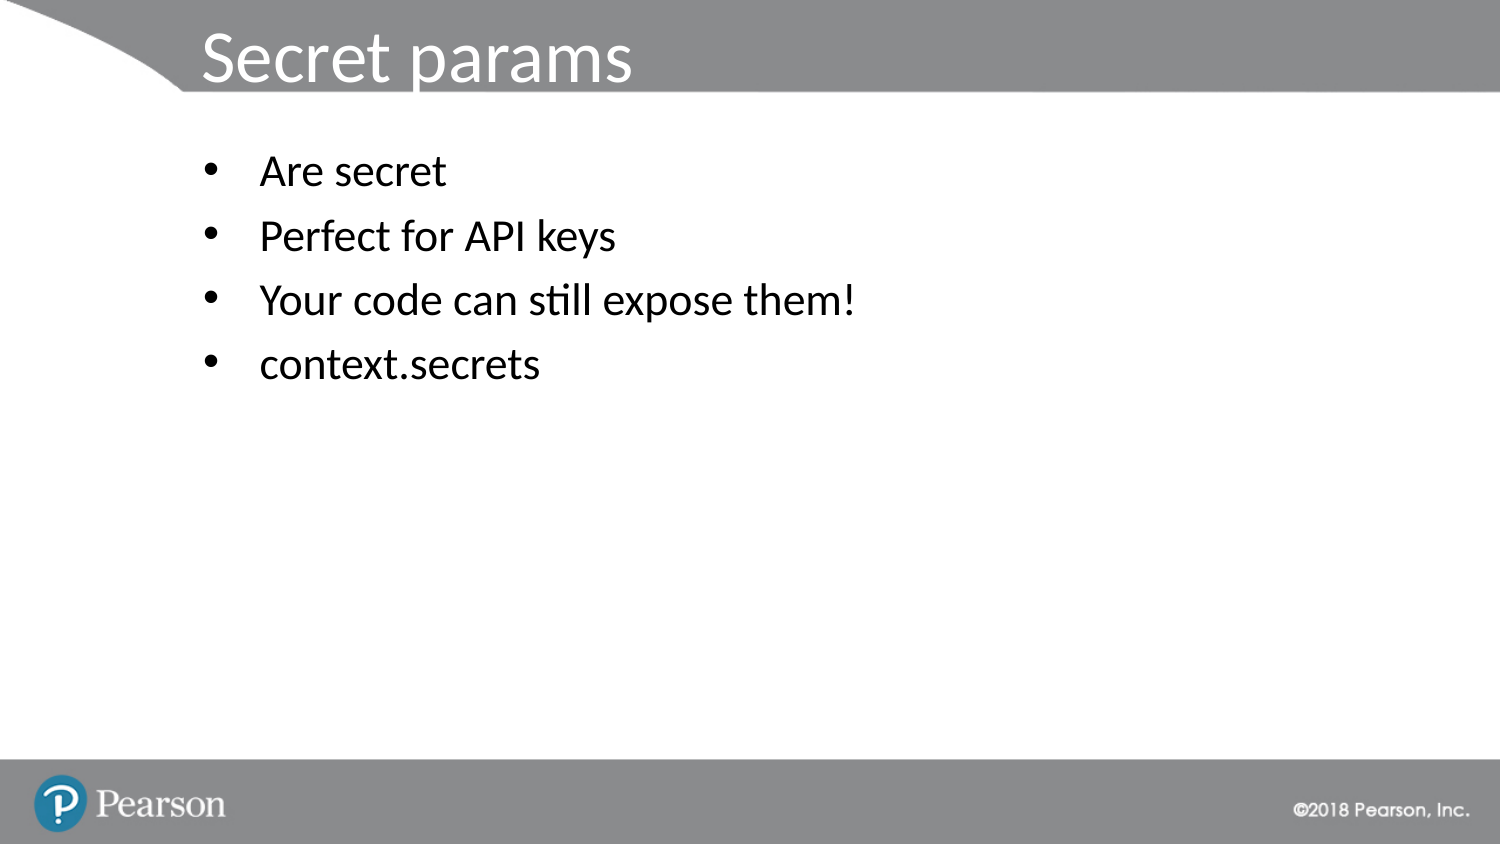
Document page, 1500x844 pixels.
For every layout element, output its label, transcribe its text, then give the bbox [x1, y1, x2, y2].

title Secret params [186, 0, 1425, 92]
picture [0, 0, 1500, 844]
list Are secret Perfect for API keys Your code can still expose them! context.secrets [188, 133, 1425, 716]
